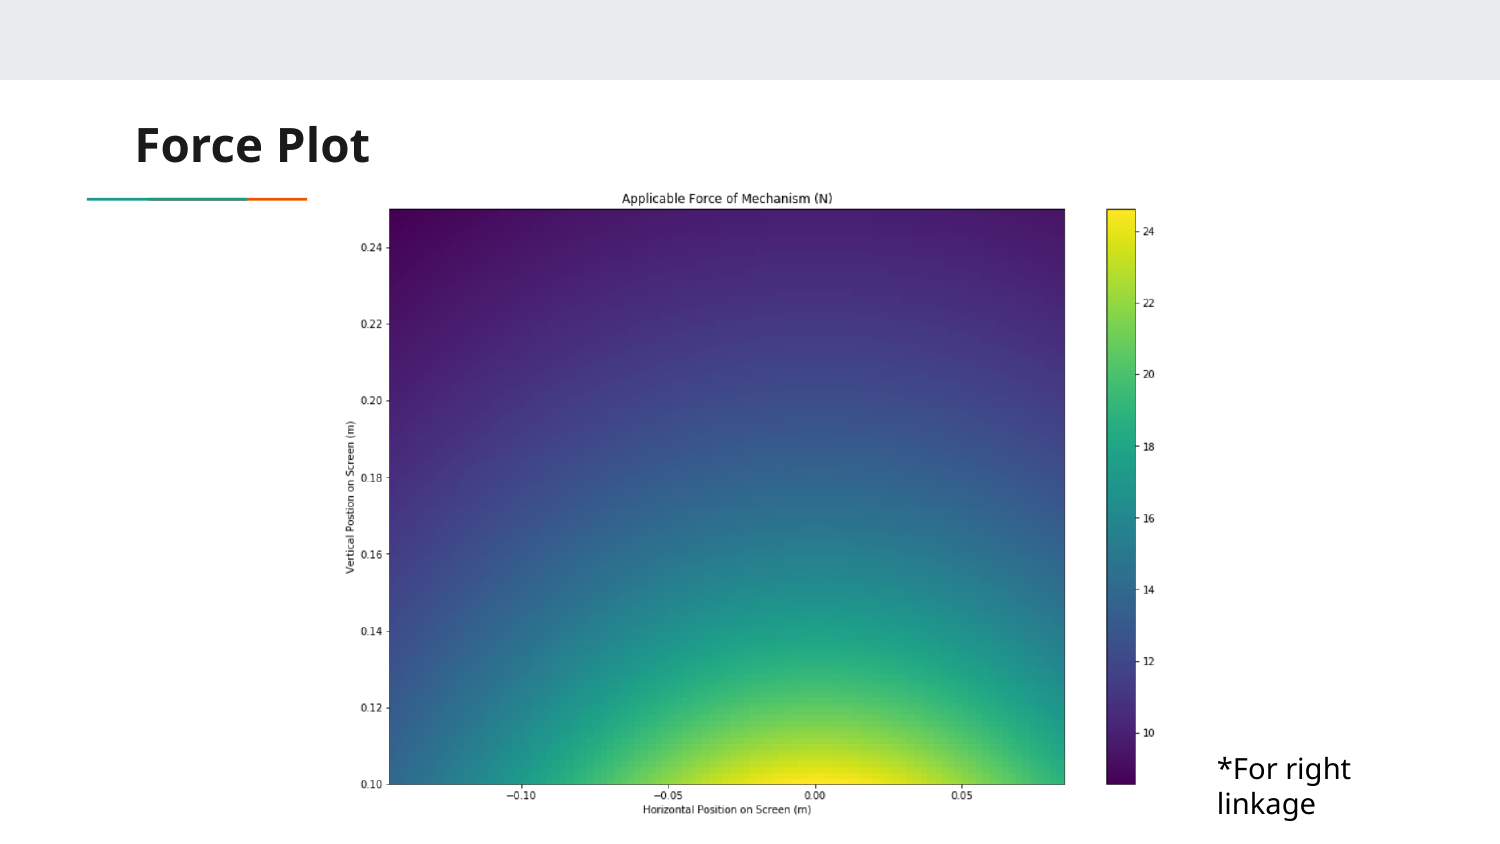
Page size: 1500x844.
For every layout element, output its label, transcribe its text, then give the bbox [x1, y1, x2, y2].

title Force Plot [119, 99, 1381, 188]
text_box *For right linkage [1201, 735, 1453, 836]
picture [340, 187, 1160, 818]
